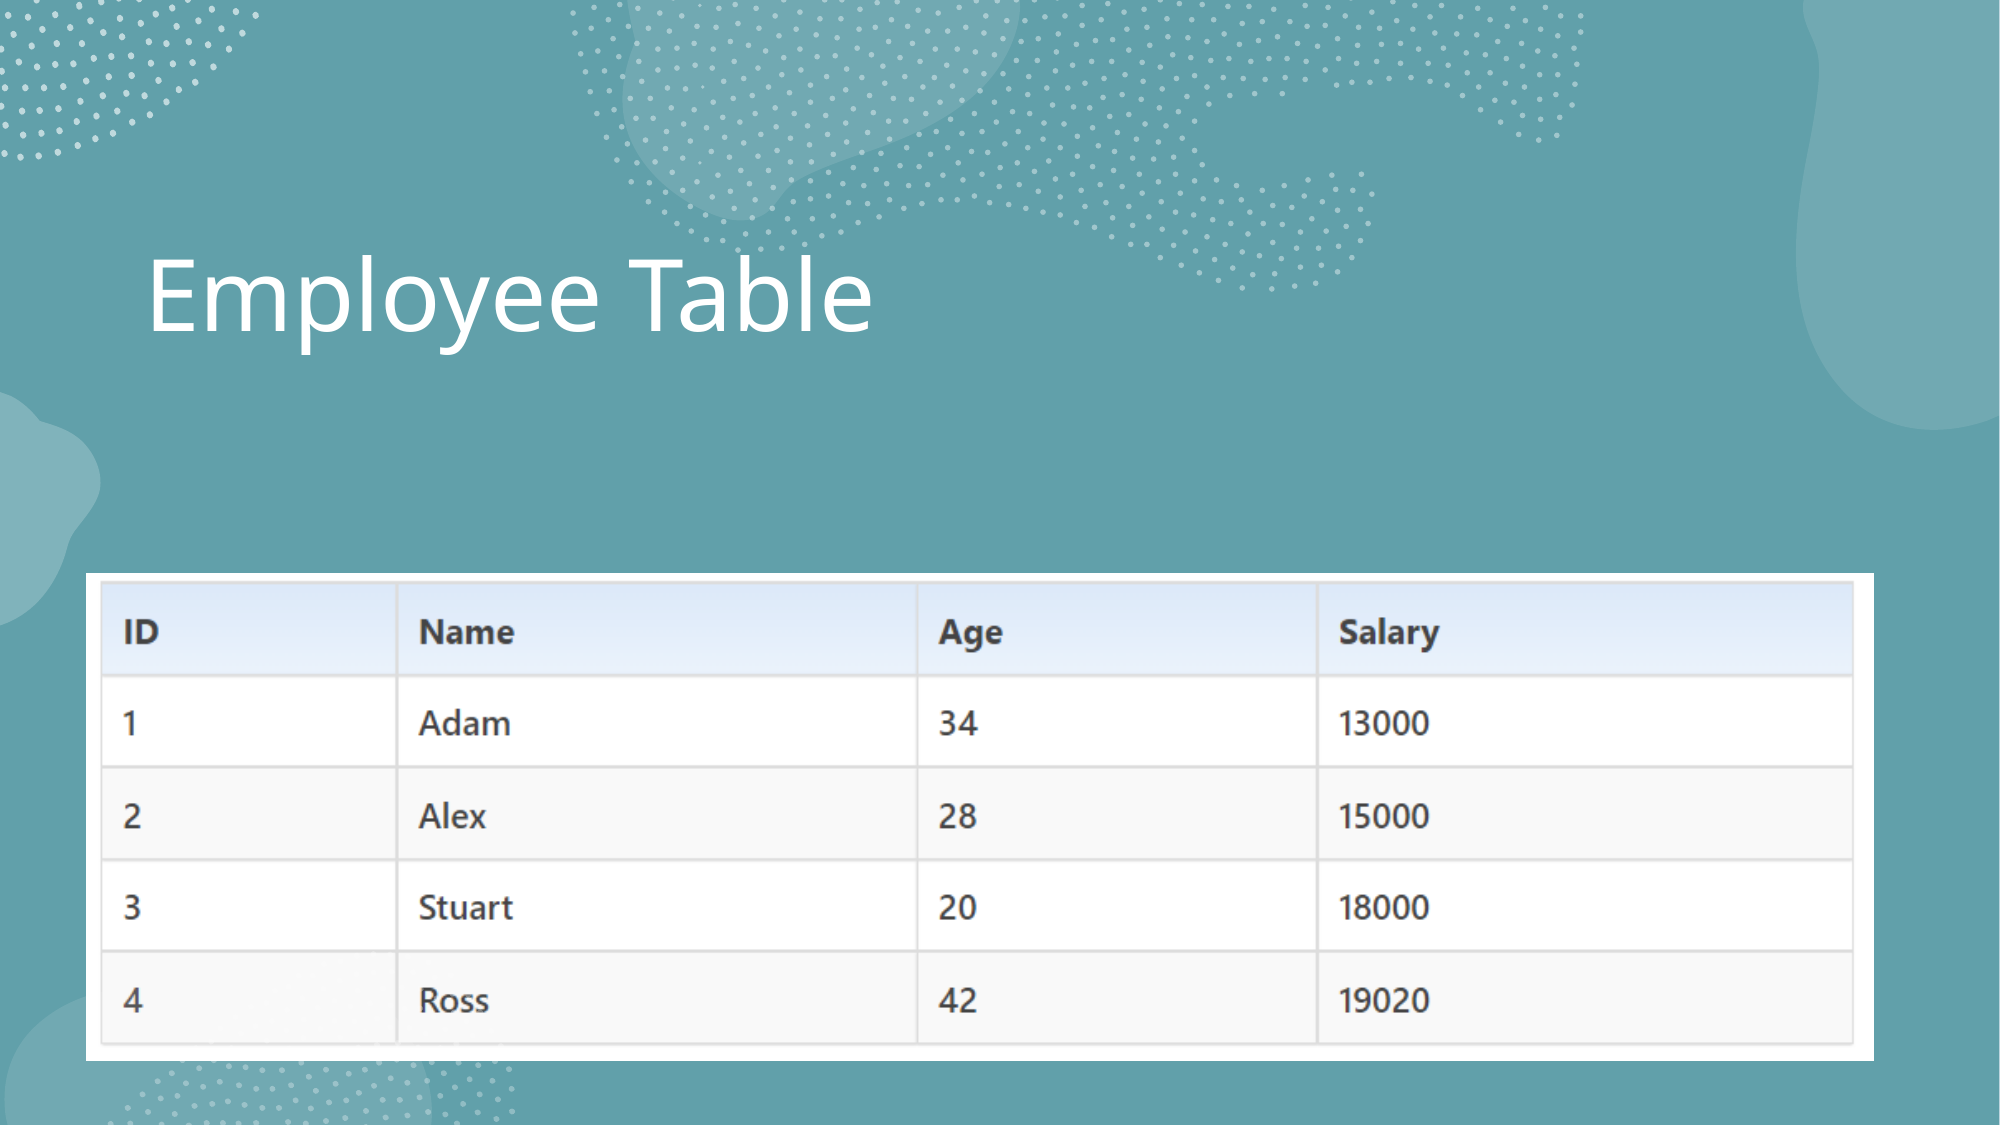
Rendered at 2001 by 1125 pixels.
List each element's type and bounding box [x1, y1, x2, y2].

text_box [0, 0, 2000, 1125]
